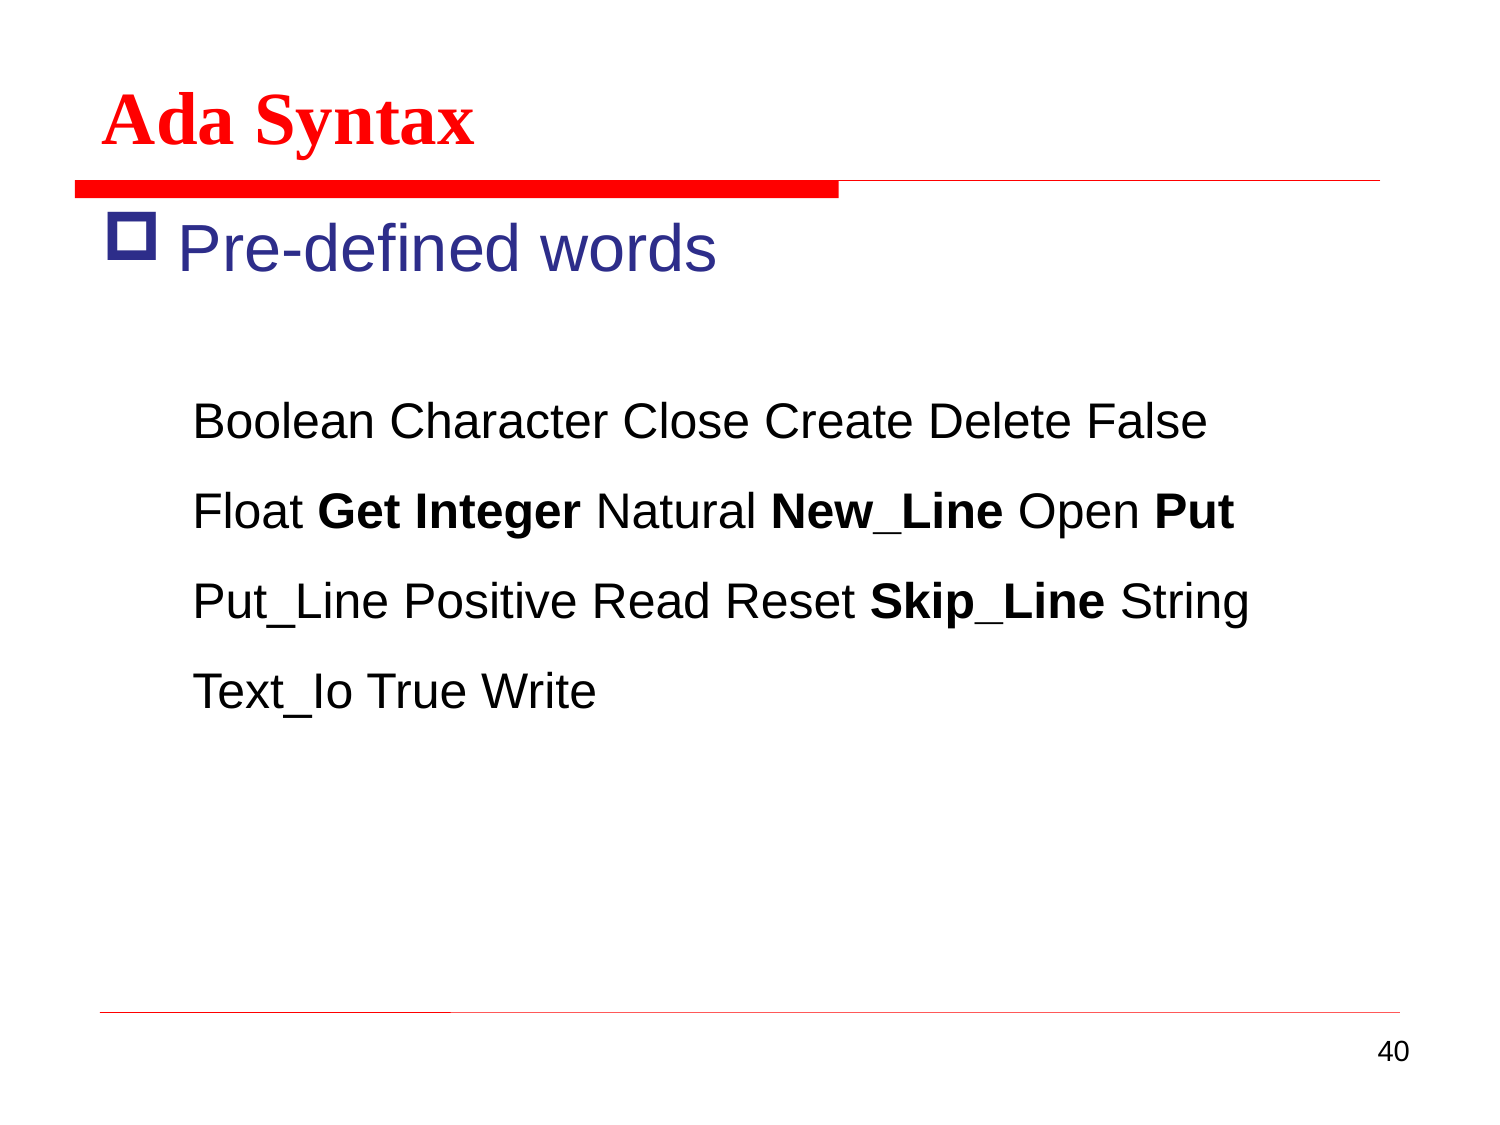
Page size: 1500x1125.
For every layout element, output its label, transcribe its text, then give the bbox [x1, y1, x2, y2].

text_box Boolean Character Close Create Delete False Float Get Integer Natural New_Line Open Put Put_Line Positive Read Reset Skip_Line String Text_Io True Write [192, 358, 1251, 719]
text_box Ada Syntax [101, 89, 476, 161]
slide_number 40 [1074, 1024, 1426, 1103]
text_box Pre-defined words [102, 234, 719, 285]
